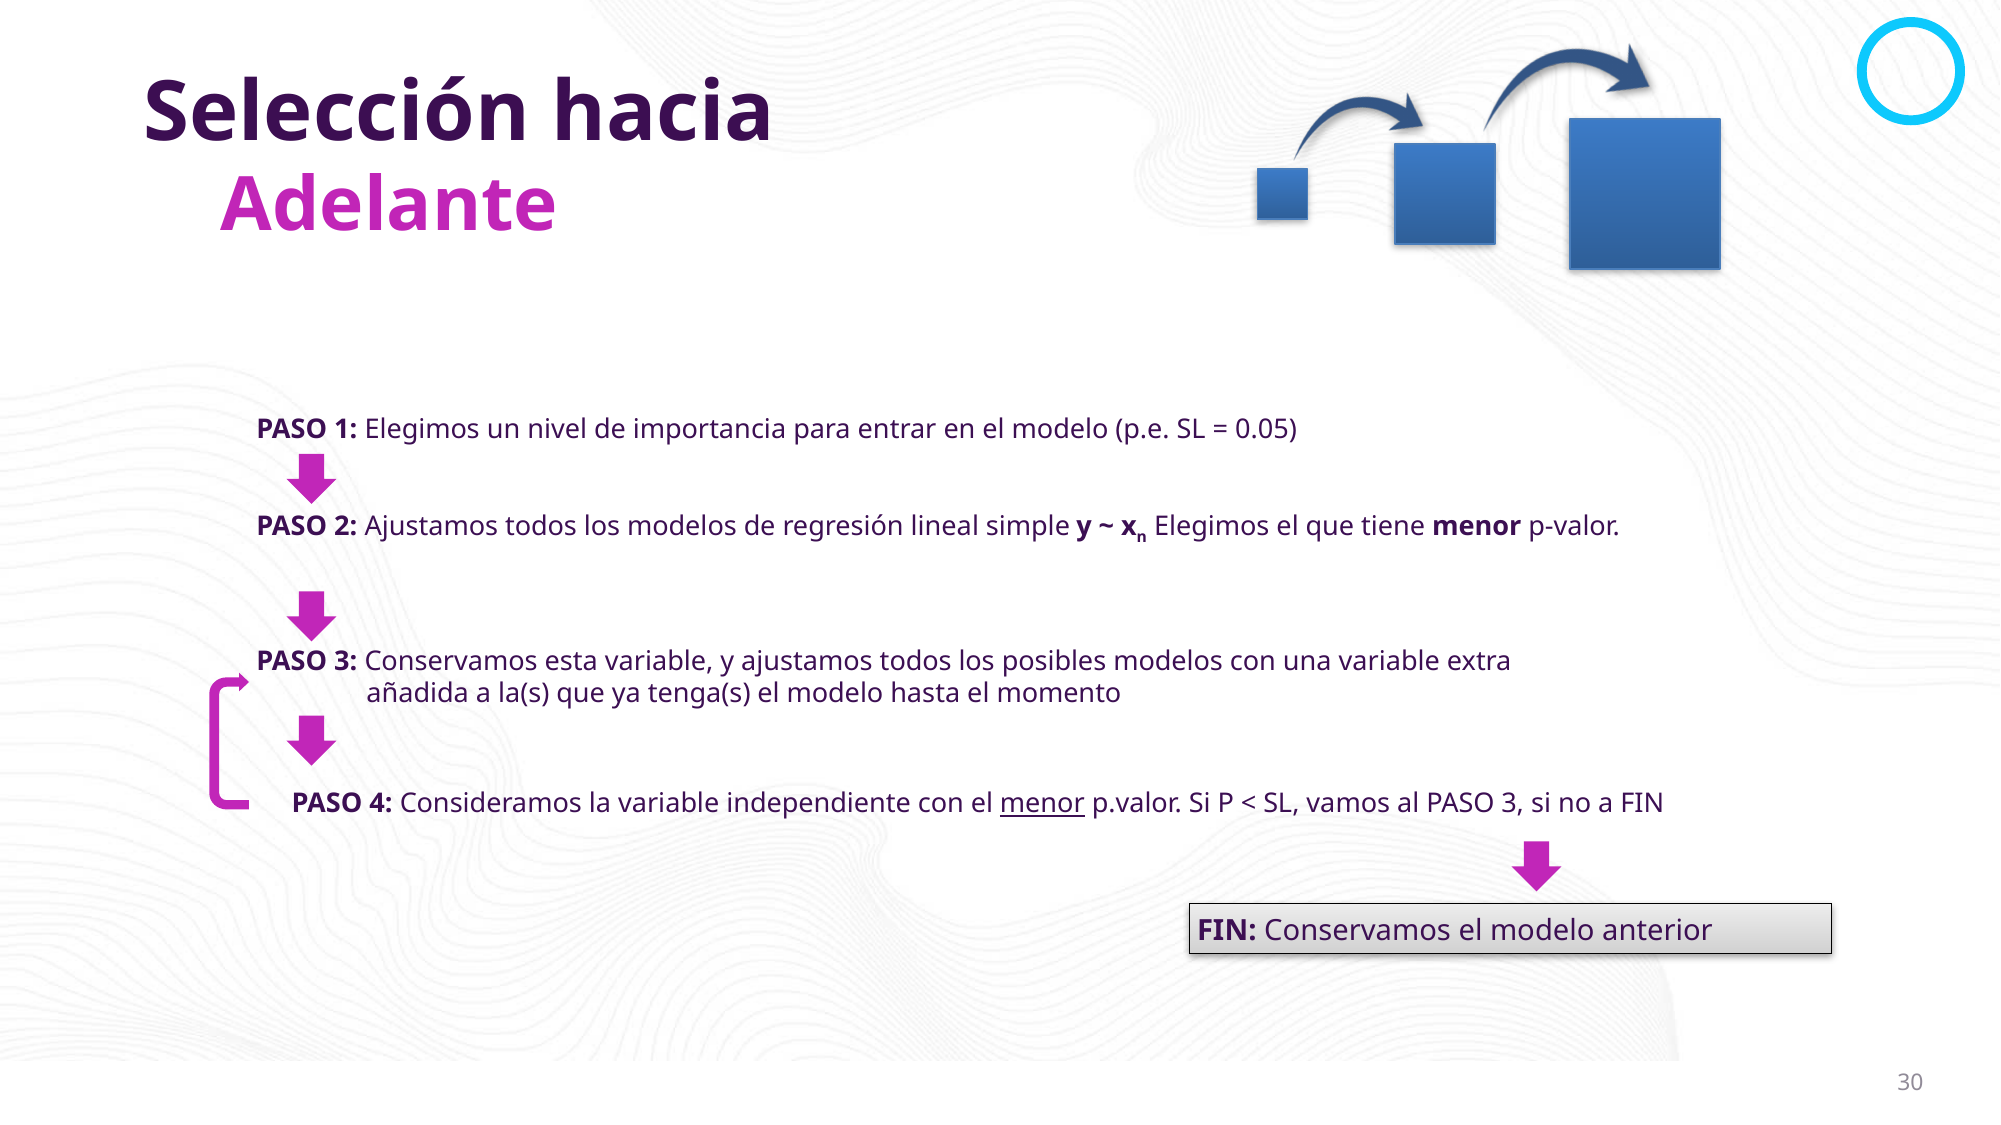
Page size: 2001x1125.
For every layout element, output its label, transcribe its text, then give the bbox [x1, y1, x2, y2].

picture [0, 0, 2000, 1061]
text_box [1257, 13, 1720, 270]
slide_number 30 [1488, 1061, 1939, 1106]
